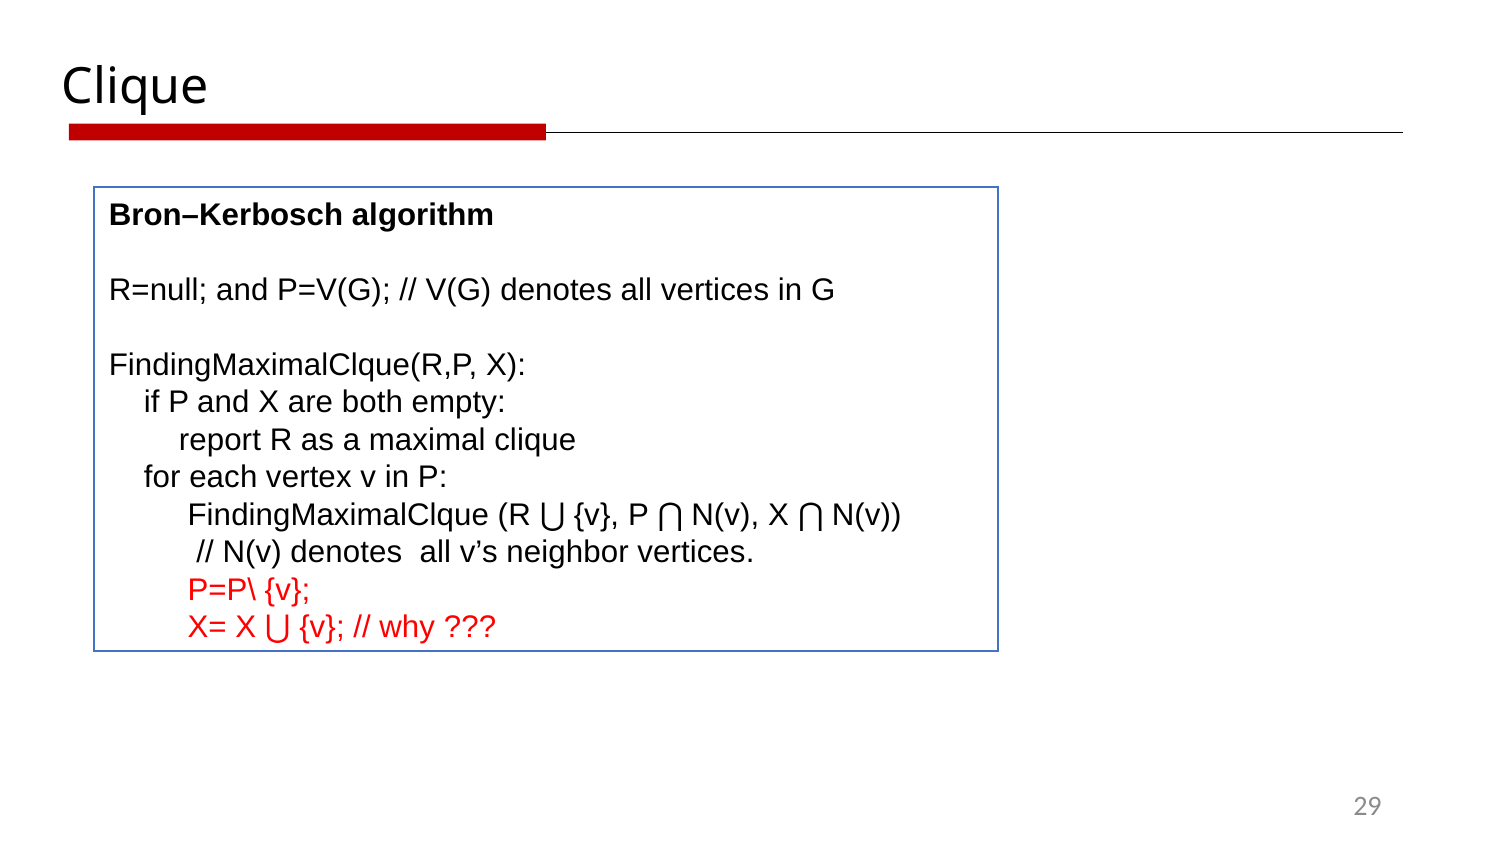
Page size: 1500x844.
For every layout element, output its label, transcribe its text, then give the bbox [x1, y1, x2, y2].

text_box Bron–Kerbosch algorithm R=null; and P=V(G); // V(G) denotes all vertices in G FindingMaximalClque(R,P, X): if P and X are both empty: report R as a maximal clique for each vertex v in P: FindingMaximalClque (R ⋃ {v}, P ⋂ N(v), X ⋂ N(v)) // N(v) denotes all v’s neighbor vertices. P=P\ {v}; X= X ⋃ {v}; // why ??? [94, 187, 998, 652]
slide_number 29 [1059, 782, 1397, 827]
text_box [68, 133, 547, 142]
text_box Clique [46, 11, 1046, 122]
text_box [68, 123, 547, 132]
